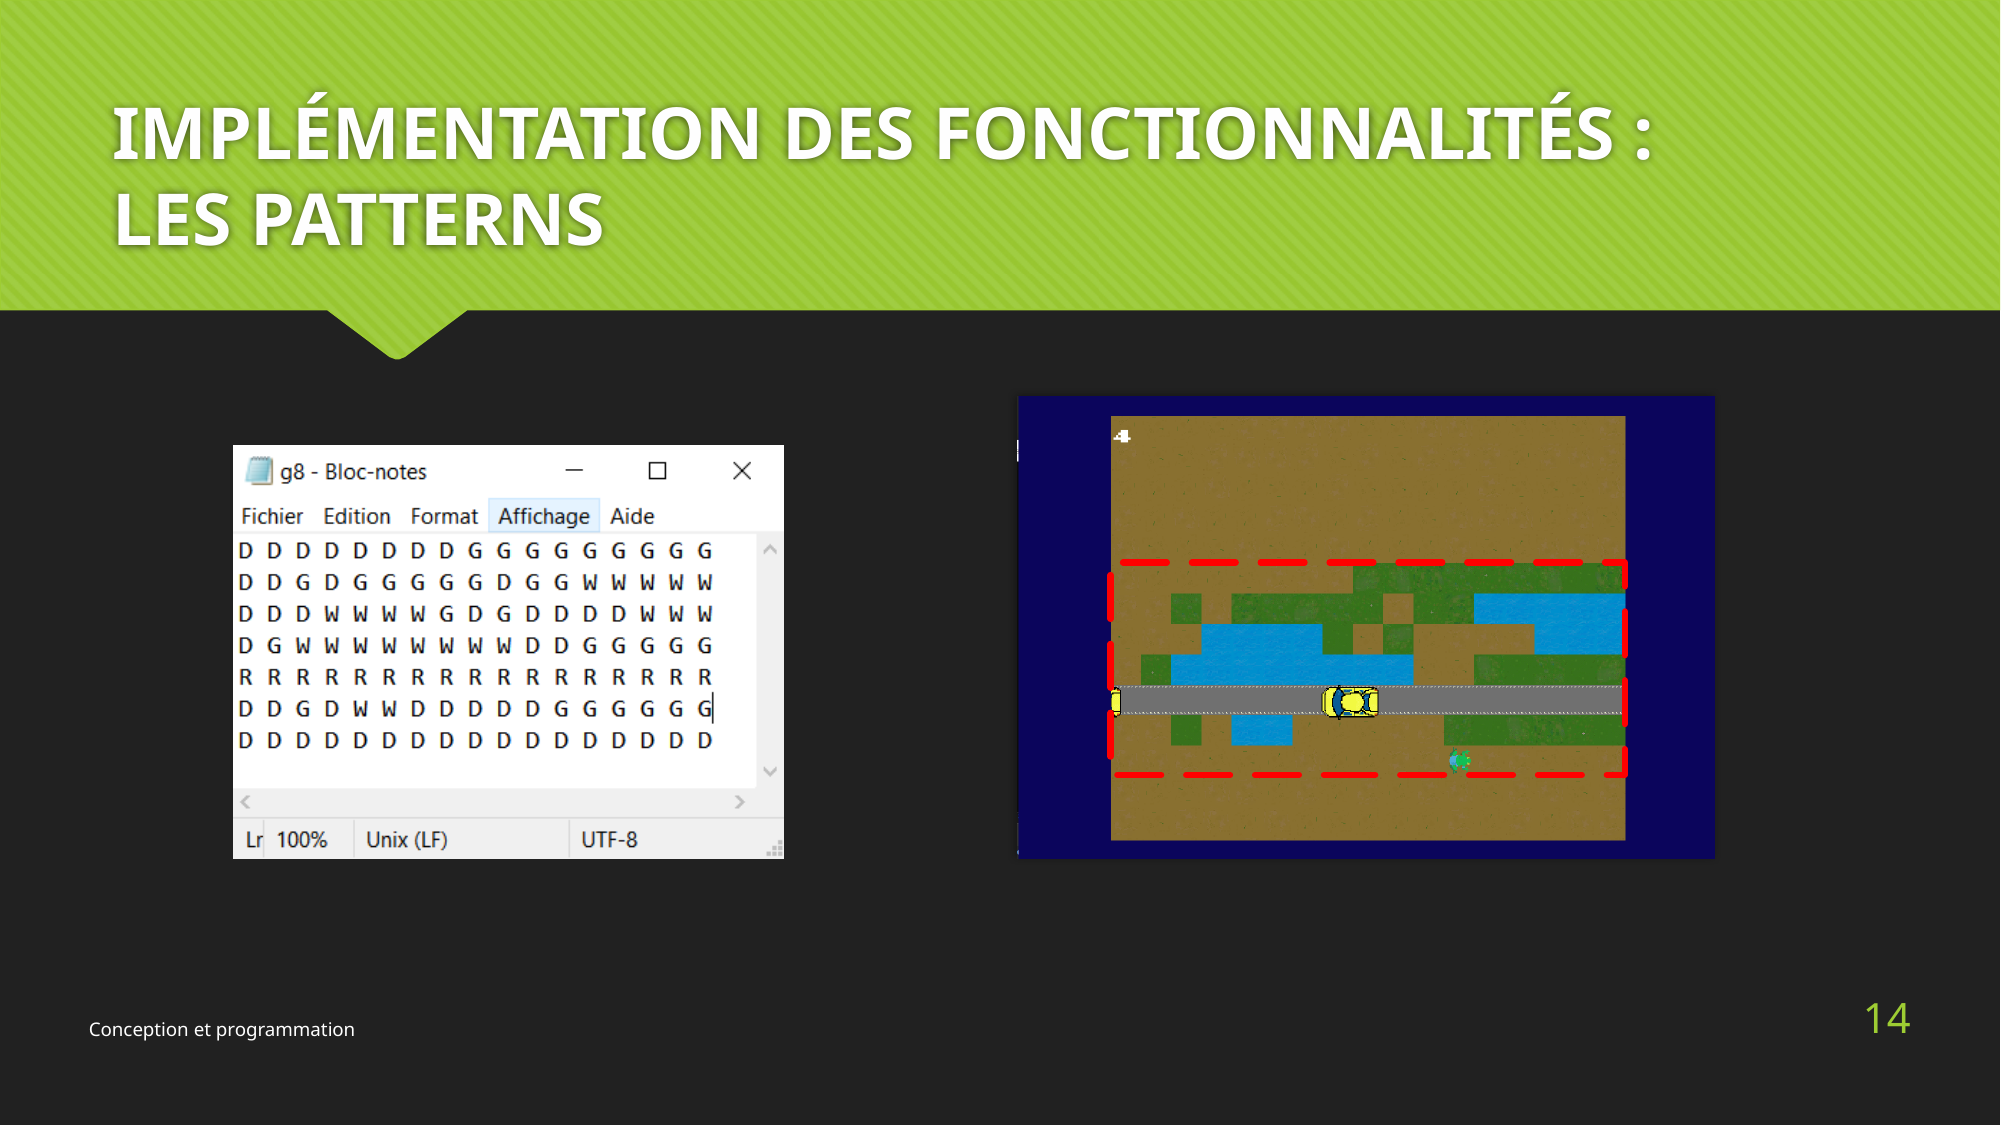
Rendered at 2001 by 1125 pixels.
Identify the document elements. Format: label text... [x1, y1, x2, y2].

slide_number 14 [1751, 970, 1926, 1051]
picture [232, 445, 784, 859]
picture [1016, 396, 1715, 859]
title IMPLÉMENTATION DES FONCTIONNALITÉS : LES PATTERNS [97, 28, 1819, 268]
footer Conception et programmation [74, 991, 1493, 1051]
